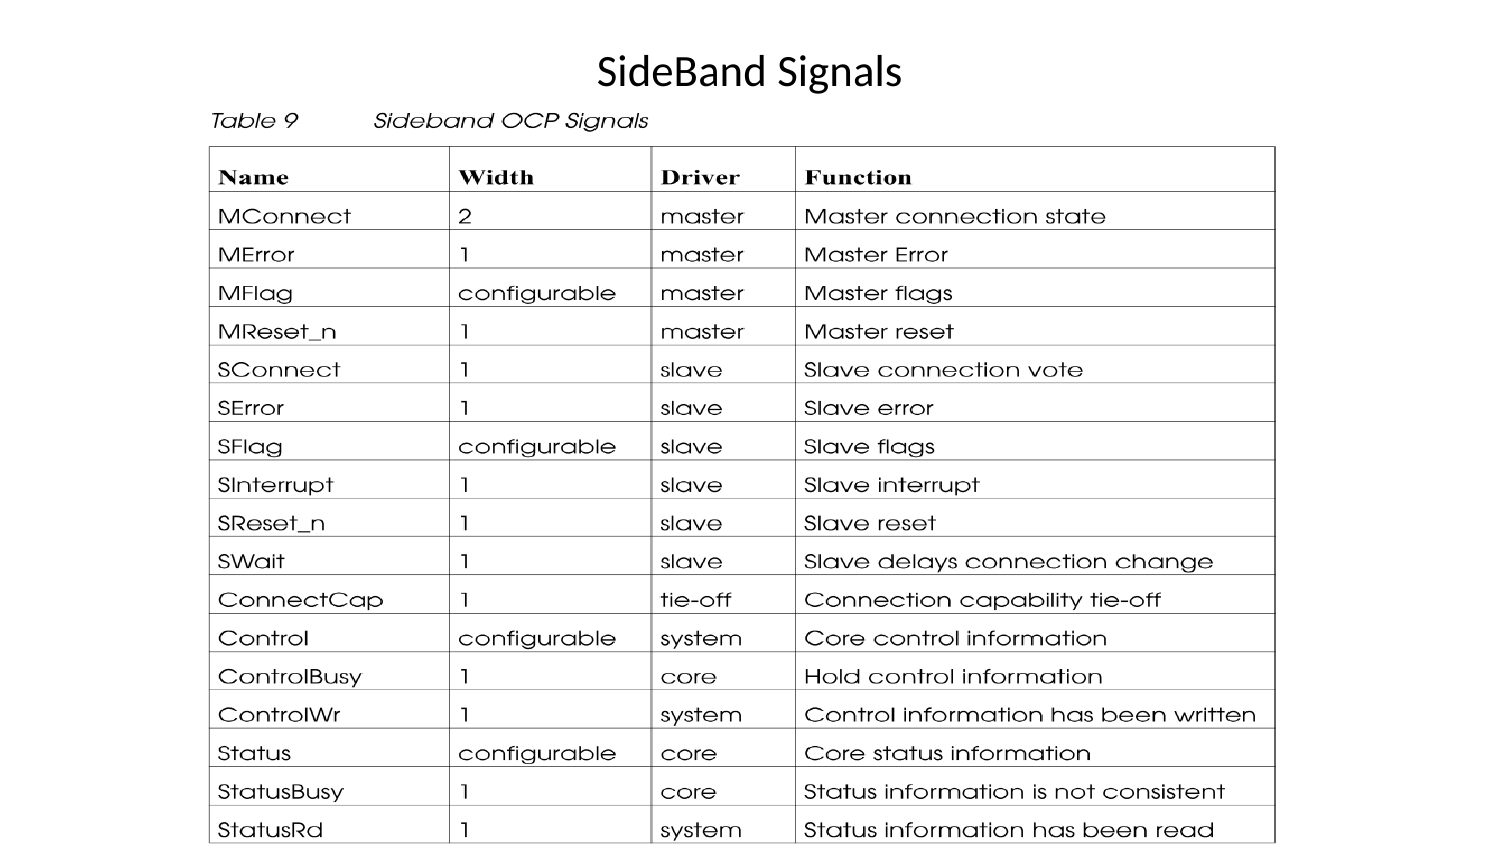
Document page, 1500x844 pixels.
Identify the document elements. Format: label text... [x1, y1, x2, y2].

title SideBand Signals [75, 33, 1425, 104]
picture [203, 106, 1286, 844]
